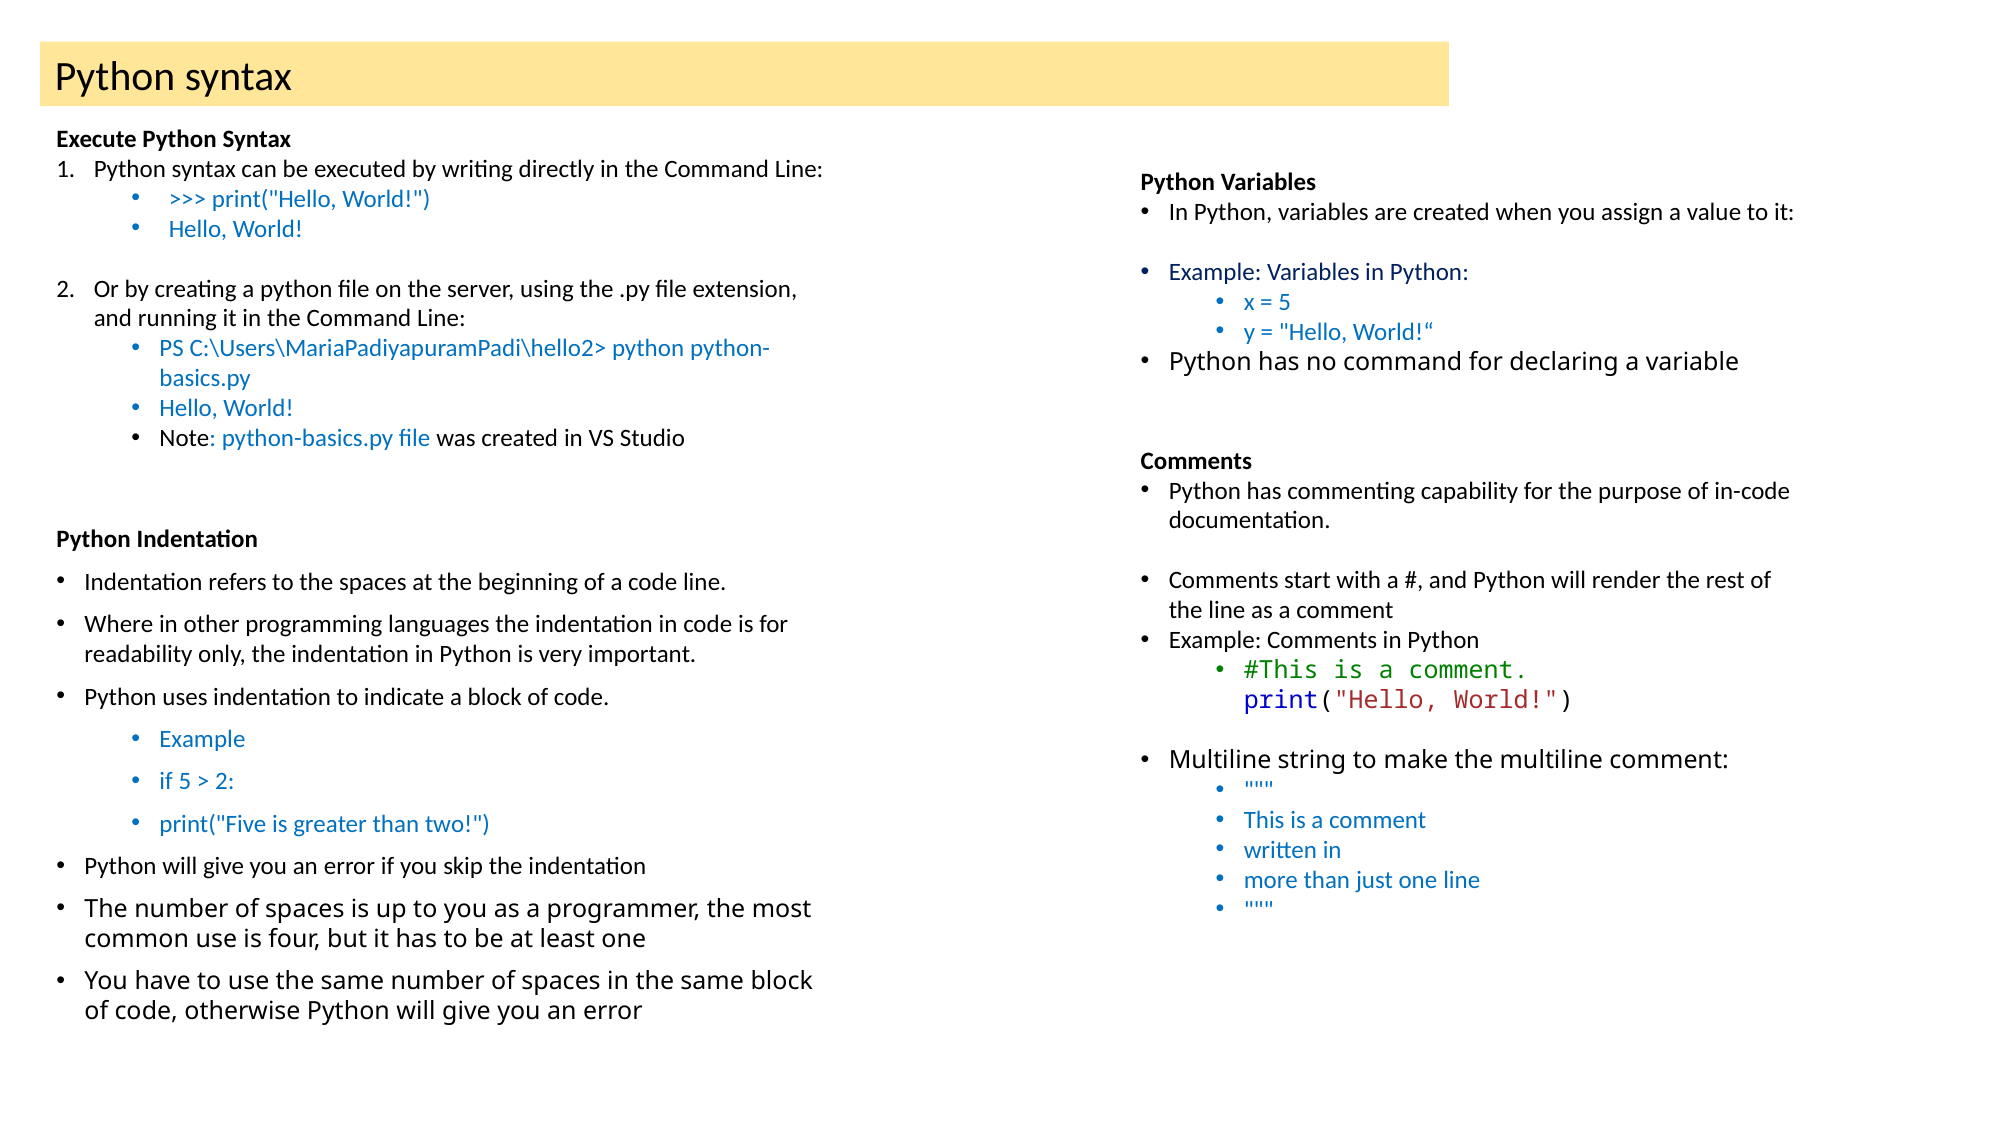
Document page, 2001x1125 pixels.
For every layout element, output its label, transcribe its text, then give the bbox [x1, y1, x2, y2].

text_box Python Variables In Python, variables are created when you assign a value to it: Example: Variables in Python: x = 5 y = "Hello, World!“ Python has no command for declaring a variable [1125, 158, 1822, 383]
text_box Execute Python Syntax Python syntax can be executed by writing directly in the Command Line: >>> print("Hello, World!") Hello, World! Or by creating a python file on the server, using the .py file extension, and running it in the Command Line: PS C:\Users\MariaPadiyapuramPadi\hello2> python python-basics.py Hello, World! Note: python-basics.py file was created in VS Studio [41, 114, 841, 489]
text_box Comments Python has commenting capability for the purpose of in-code documentation. Comments start with a #, and Python will render the rest of the line as a comment Example: Comments in Python #This is a comment. print("Hello, World!") Multiline string to make the multiline comment: """ This is a comment written in more than just one line """ [1125, 436, 1822, 931]
text_box Python syntax [40, 41, 1449, 107]
text_box Python Indentation Indentation refers to the spaces at the beginning of a code line. Where in other programming languages the indentation in code is for readability only, the indentation in Python is very important. Python uses indentation to indicate a block of code. Example if 5 > 2: print("Five is greater than two!") Python will give you an error if you skip the indentation The number of spaces is up to you as a programmer, the most common use is four, but it has to be at least one You have to use the same number of spaces in the same block of code, otherwise Python will give you an error [41, 515, 841, 1032]
